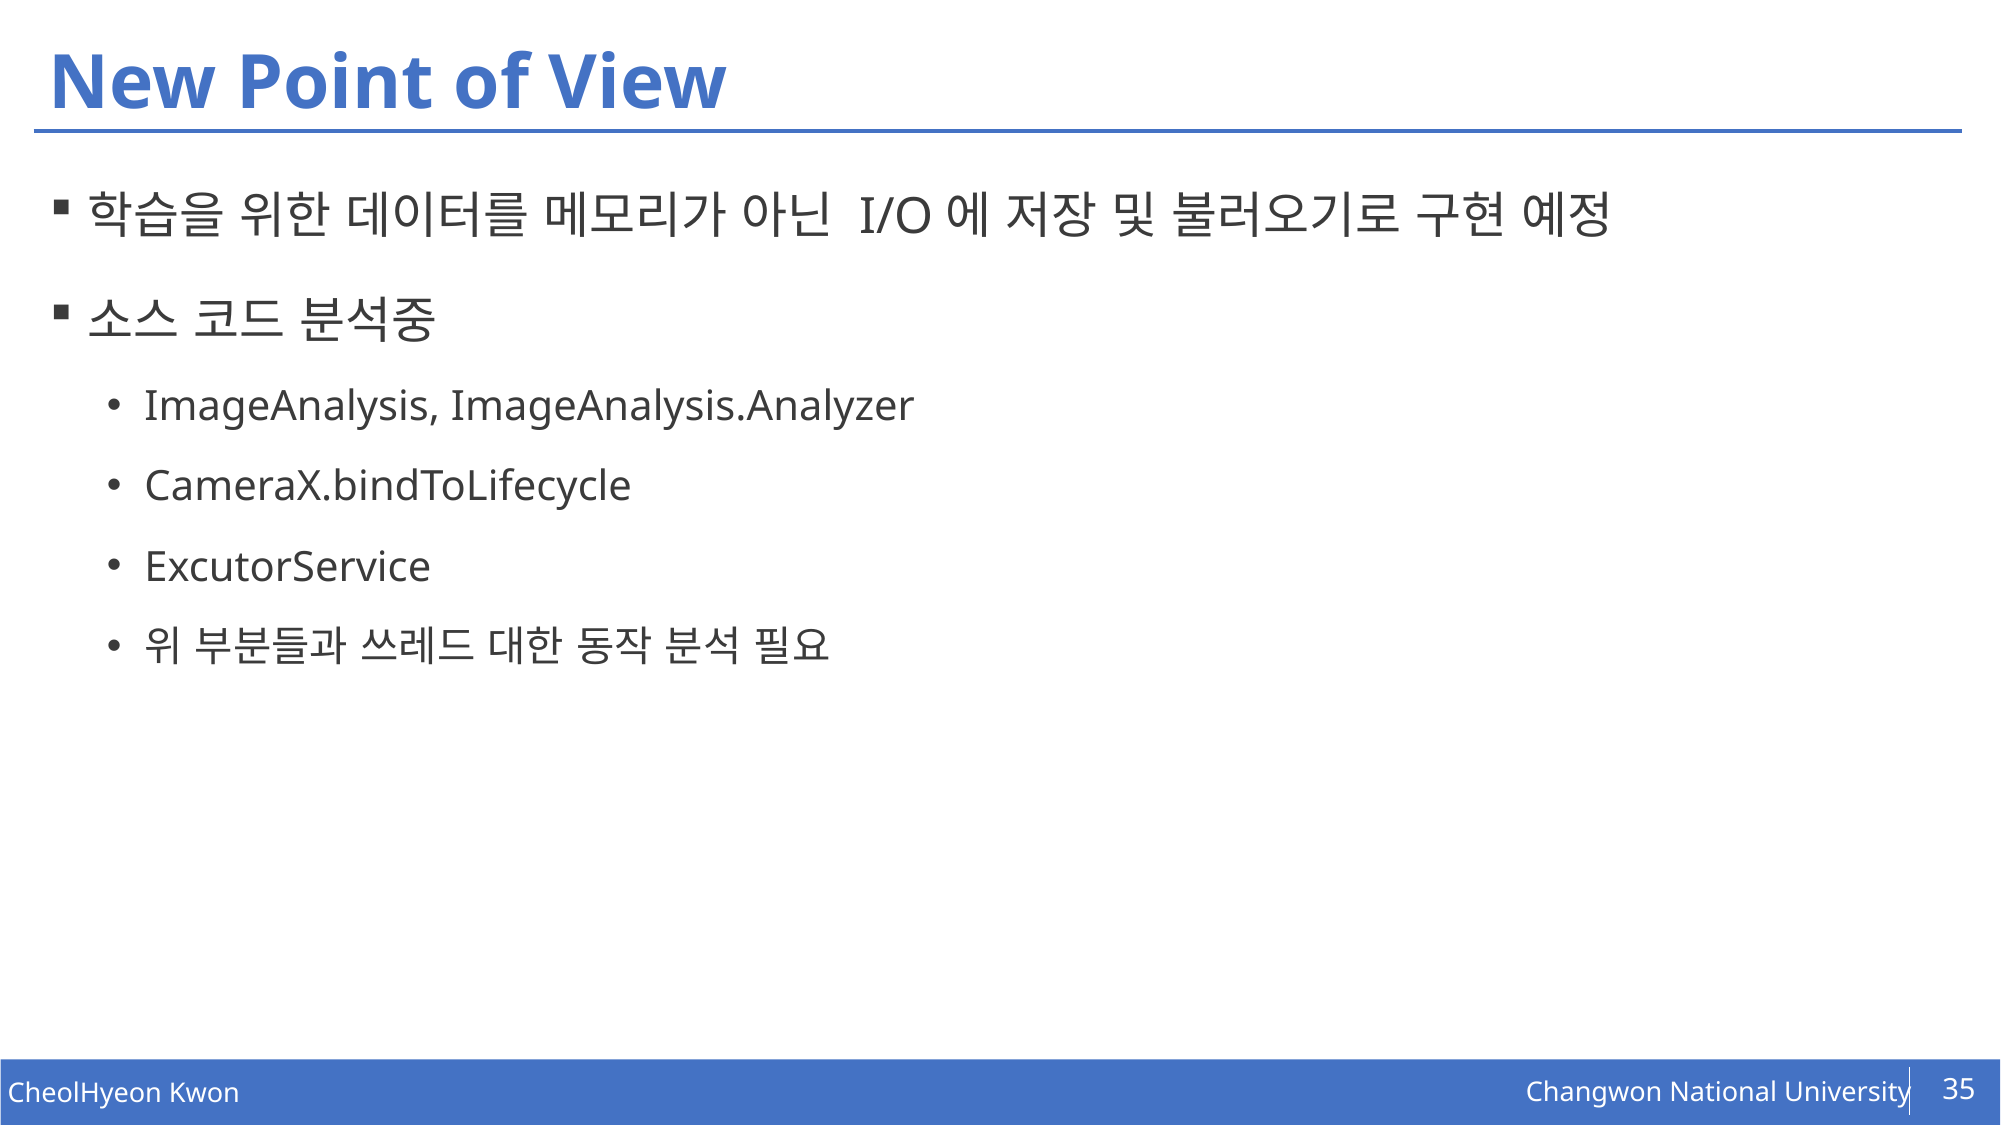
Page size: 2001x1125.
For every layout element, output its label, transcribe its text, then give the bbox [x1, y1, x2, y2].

list 학습을 위한 데이터를 메모리가 아닌 I/O에 저장 및 불러오기로 구현 예정 소스 코드 분석중 ImageAnalysis, ImageAnalysis.Analyzer CameraX.bindToLifecycle ExcutorService 위 부분들과 쓰레드 대한 동작 분석 필요 [34, 152, 1964, 997]
title New Point of View [33, 27, 1963, 143]
slide_number 35 [1922, 1060, 1996, 1121]
